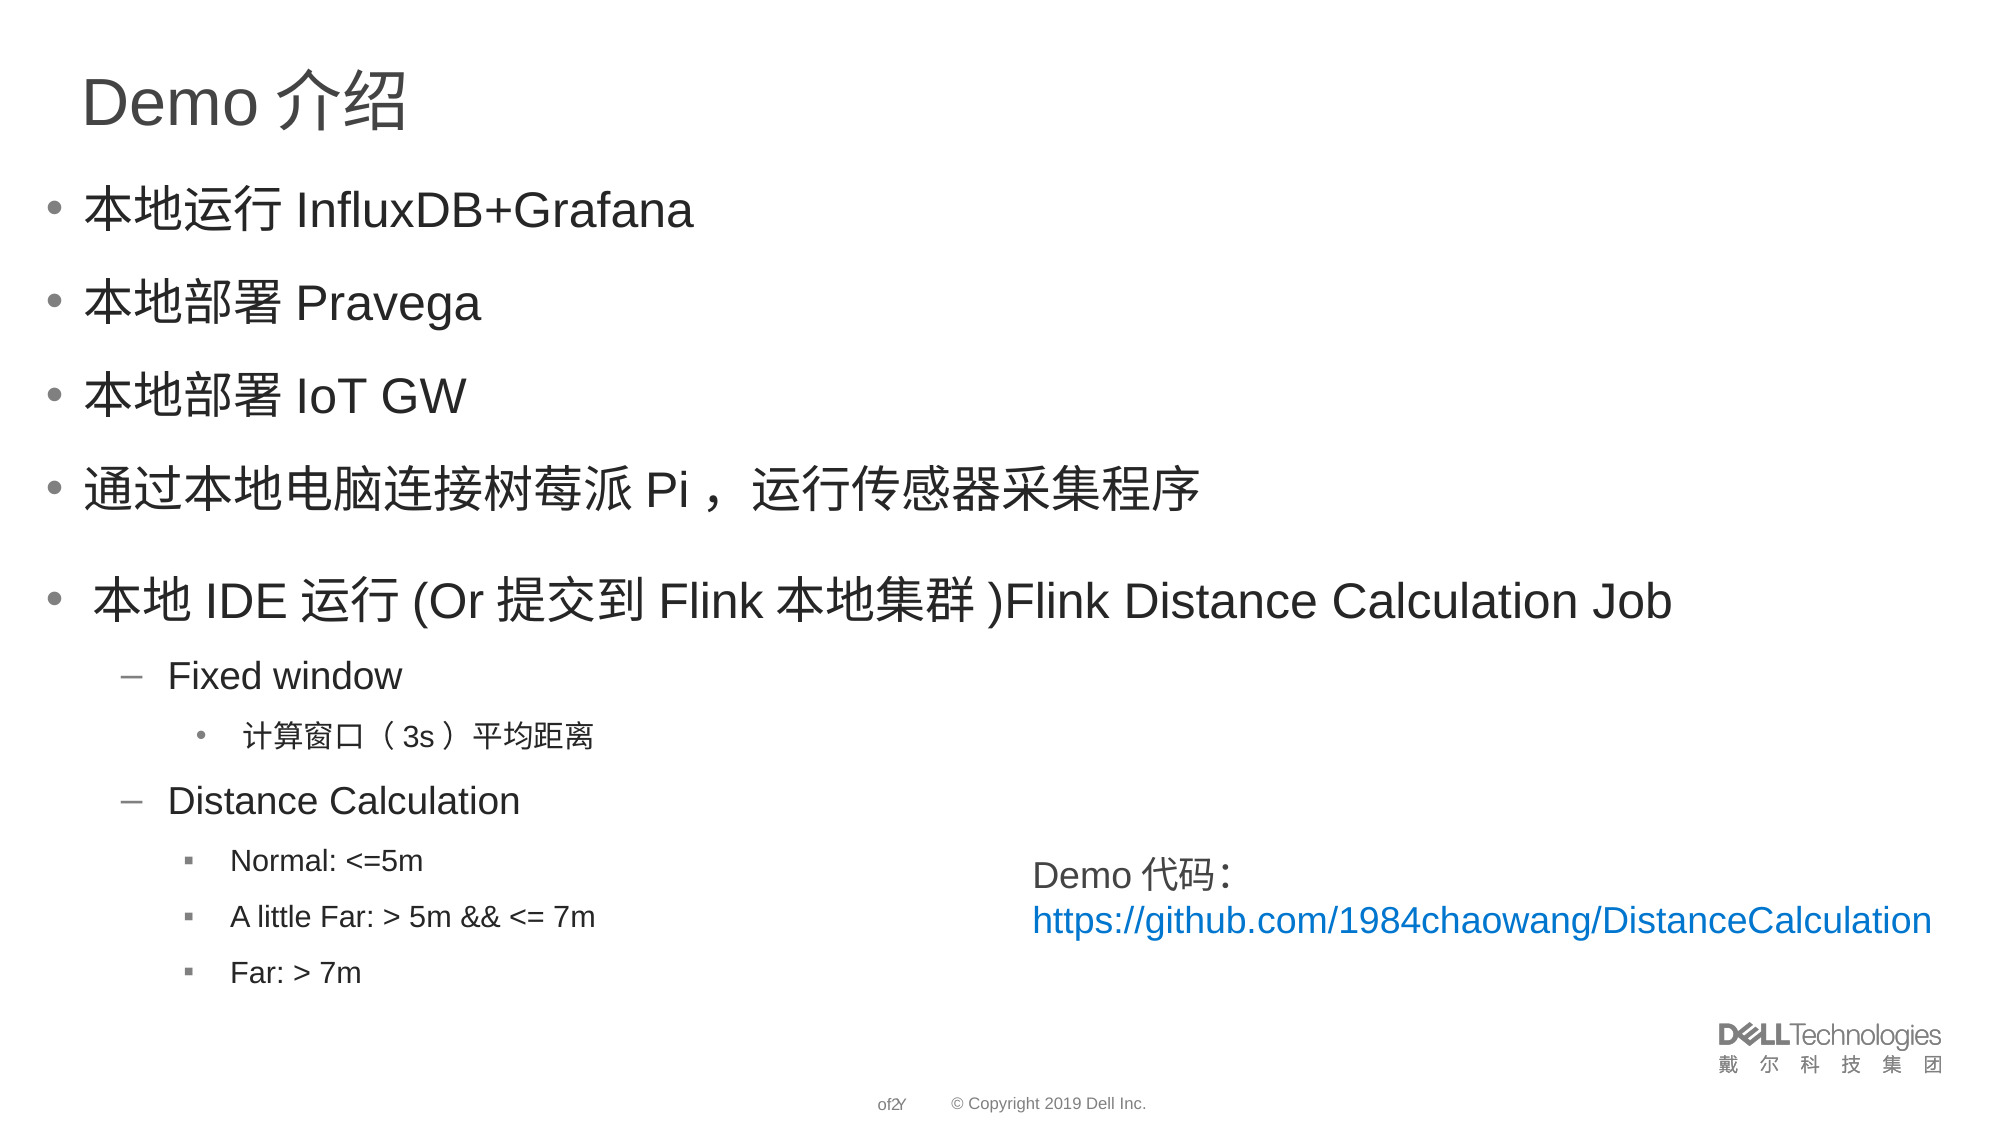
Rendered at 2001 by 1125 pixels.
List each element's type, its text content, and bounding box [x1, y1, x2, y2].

text_box Demo介绍 [66, 60, 456, 162]
list 本地运行InfluxDB+Grafana 本地部署Pravega 本地部署IoT GW 通过本地电脑连接树莓派Pi，运行传感器采集程序 本地IDE运行(Or提交到Flink本地集群)Flink Distance Calculation Job Fixed window 计算窗口（3s）平均距离 Distance Calculation Normal: <=5m A little Far: > 5m && <= 7m Far: > 7m [45, 177, 1921, 1092]
text_box Demo代码： https://github.com/1984chaowang/DistanceCalculation [1032, 851, 1980, 942]
picture [1921, 1021, 2001, 1075]
